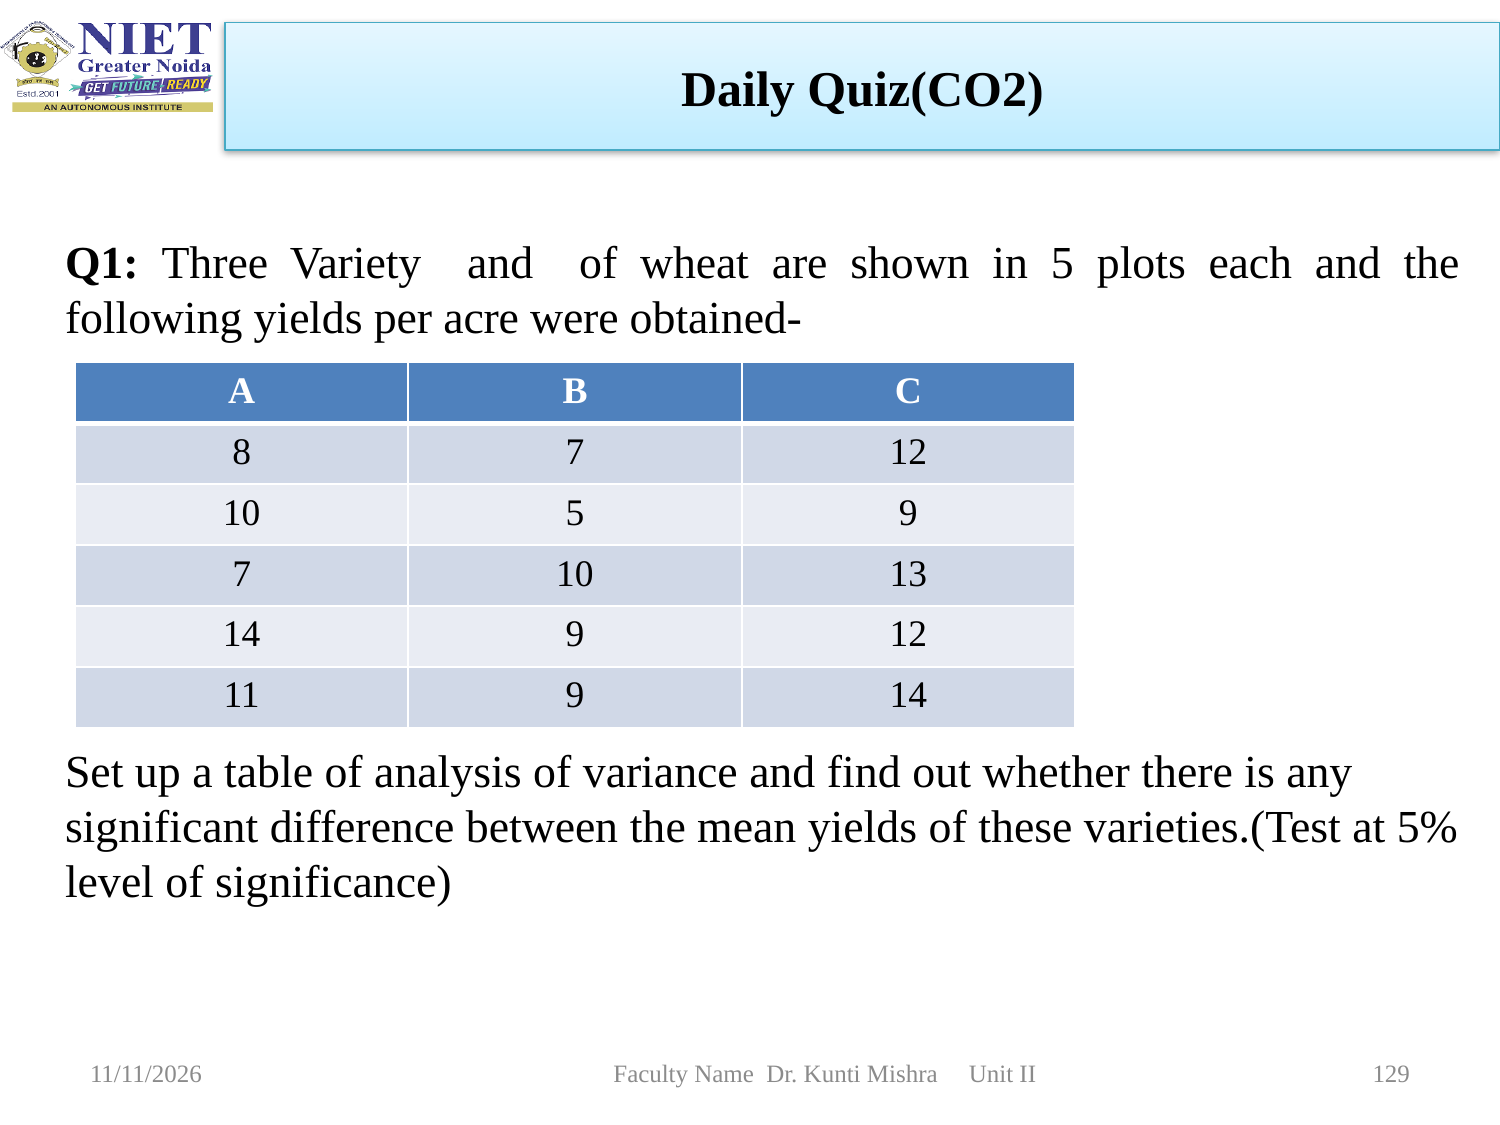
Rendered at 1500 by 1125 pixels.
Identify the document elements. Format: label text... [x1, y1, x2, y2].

table_header A [76, 363, 407, 421]
table_cell 11 [76, 668, 407, 727]
table_cell 7 [76, 546, 407, 605]
footer Faculty Name Dr. Kunti Mishra Unit II [412, 1042, 1074, 1103]
table_cell 10 [409, 546, 741, 605]
table_cell 7 [409, 426, 741, 483]
table_cell 10 [76, 485, 407, 544]
table_cell 9 [409, 668, 741, 727]
table_cell 9 [743, 485, 1074, 544]
table_cell 12 [743, 607, 1074, 666]
table_header B [409, 363, 741, 421]
table_cell 5 [409, 485, 741, 544]
table_cell 8 [76, 426, 407, 483]
table_cell 9 [409, 607, 741, 666]
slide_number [75, 1042, 412, 1103]
slide_number 129 [1074, 1042, 1425, 1103]
table_cell 13 [743, 546, 1074, 605]
table_cell 14 [76, 607, 407, 666]
table_header C [743, 363, 1074, 421]
picture [0, 21, 213, 112]
table_cell 12 [743, 426, 1074, 483]
table_cell 14 [743, 668, 1074, 727]
text_box Daily Quiz(CO2) [224, 22, 1500, 151]
